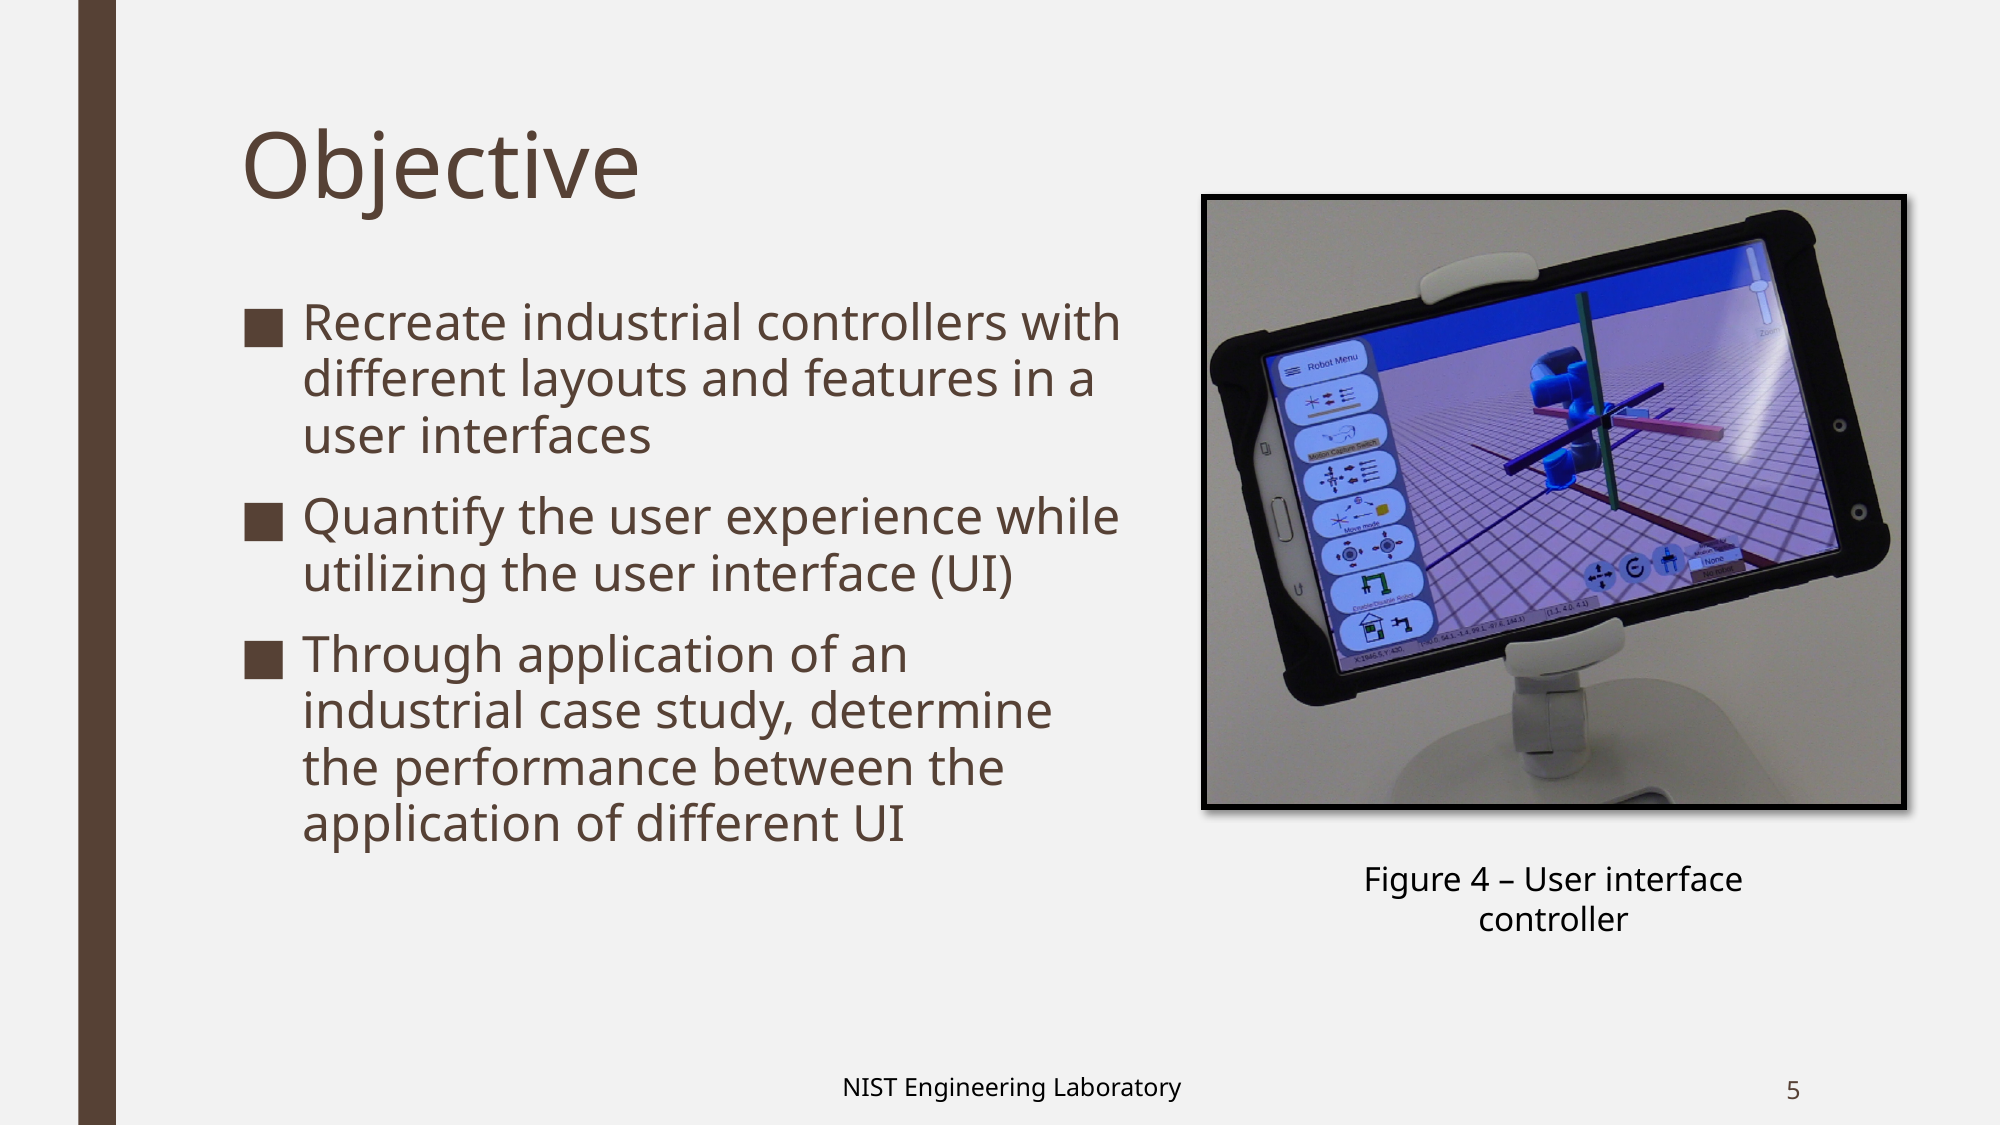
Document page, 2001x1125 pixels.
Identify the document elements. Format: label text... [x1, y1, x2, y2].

picture [1206, 200, 1902, 804]
slide_number 5 [1553, 1058, 1816, 1125]
title Objective [225, 112, 1800, 288]
text_box NIST Engineering Laboratory [627, 1064, 1398, 1110]
text_box Figure 4 – User interface controller [1303, 850, 1805, 946]
list Recreate industrial controllers with different layouts and features in a user interfaces Quantify the user experience while utilizing the user interface (UI) Through application of an industrial case study, determine the performance between the application of different UI [225, 287, 1157, 928]
